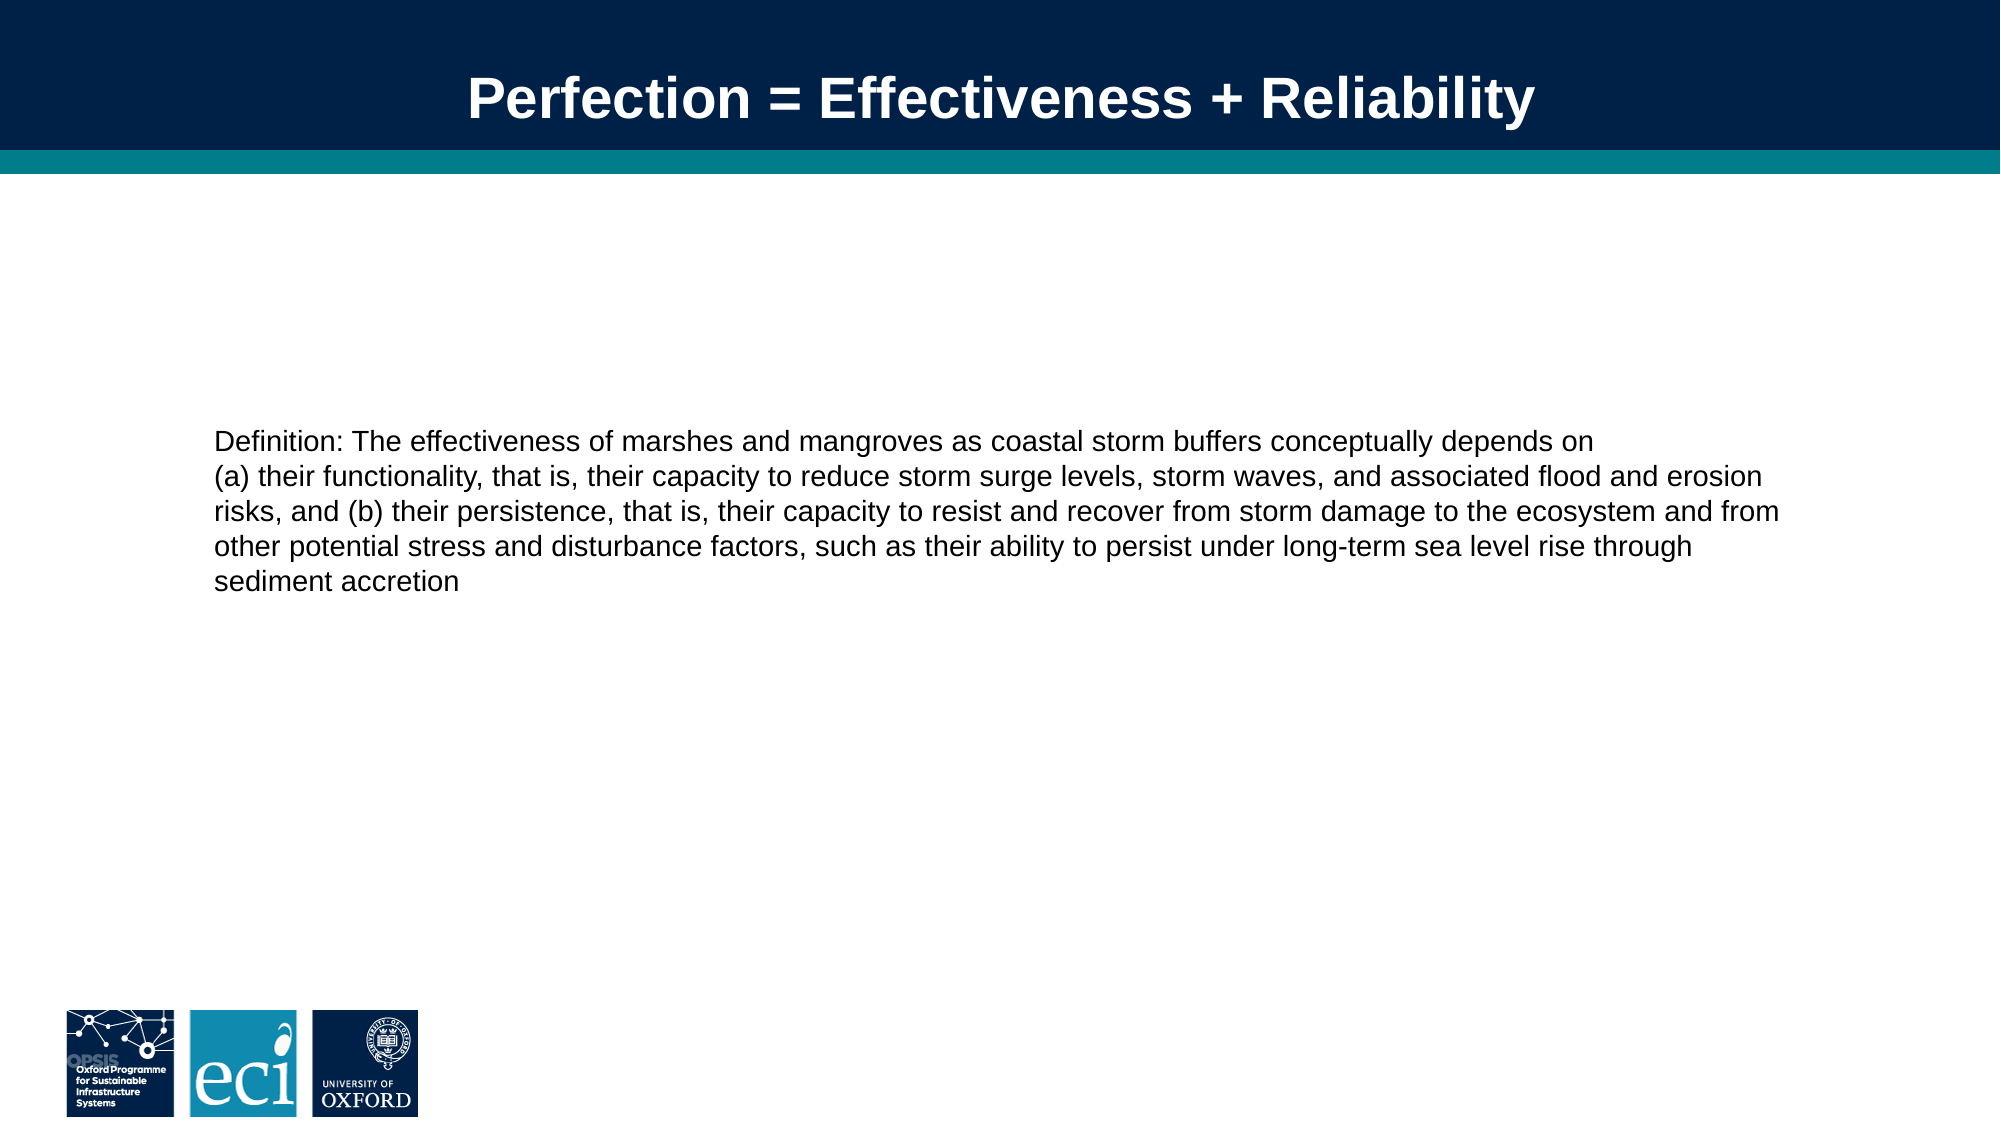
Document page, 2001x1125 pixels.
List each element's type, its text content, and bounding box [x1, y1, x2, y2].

picture [66, 1009, 418, 1117]
text_box Perfection = Effectiveness + Reliability [2, 52, 2000, 138]
text_box Definition: The effectiveness of marshes and mangroves as coastal storm buffers conceptually depends on (a) their functionality, that is, their capacity to reduce storm surge levels, storm waves, and associated flood and erosion risks, and (b) their persistence, that is, their capacity to resist and recover from storm damage to the ecosystem and from other potential stress and disturbance factors, such as their ability to persist under long-term sea level rise through sediment accretion [199, 415, 1806, 640]
